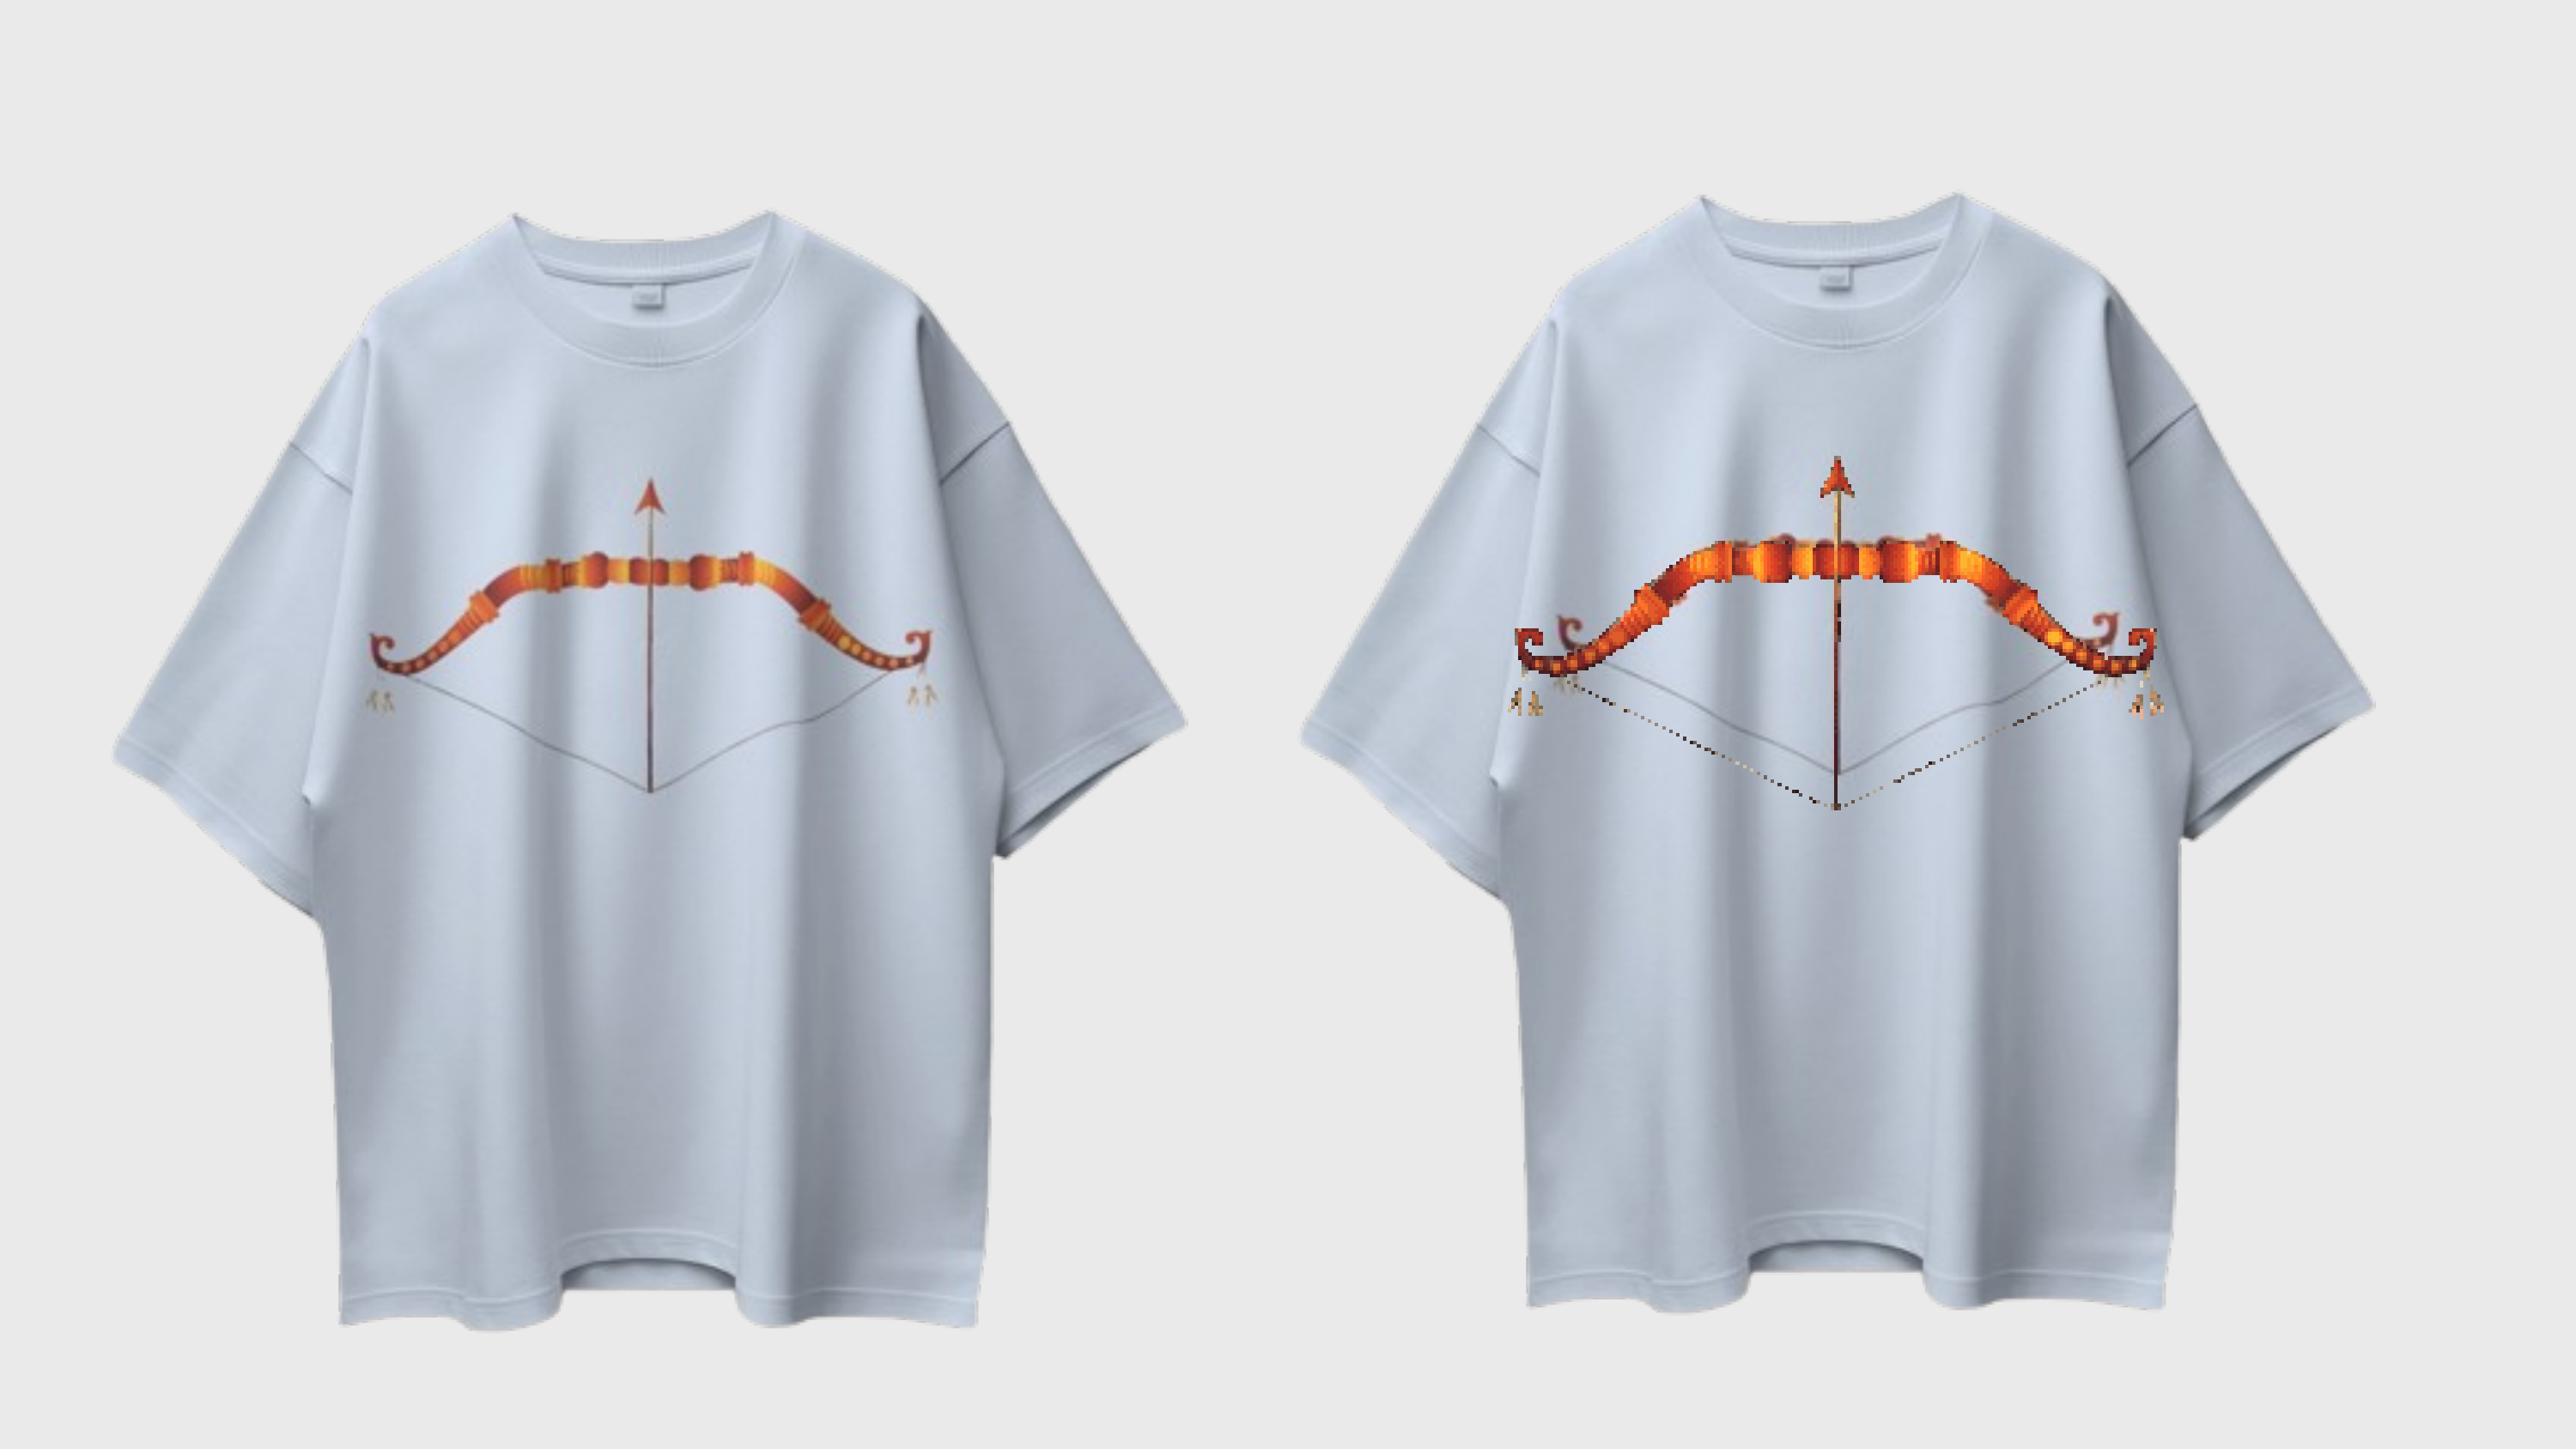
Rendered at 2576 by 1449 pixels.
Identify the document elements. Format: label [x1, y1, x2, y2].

picture [1142, 260, 2533, 1019]
text_box [1243, 1026, 2432, 1449]
text_box [1243, 0, 2432, 258]
text_box [56, 0, 1243, 1449]
